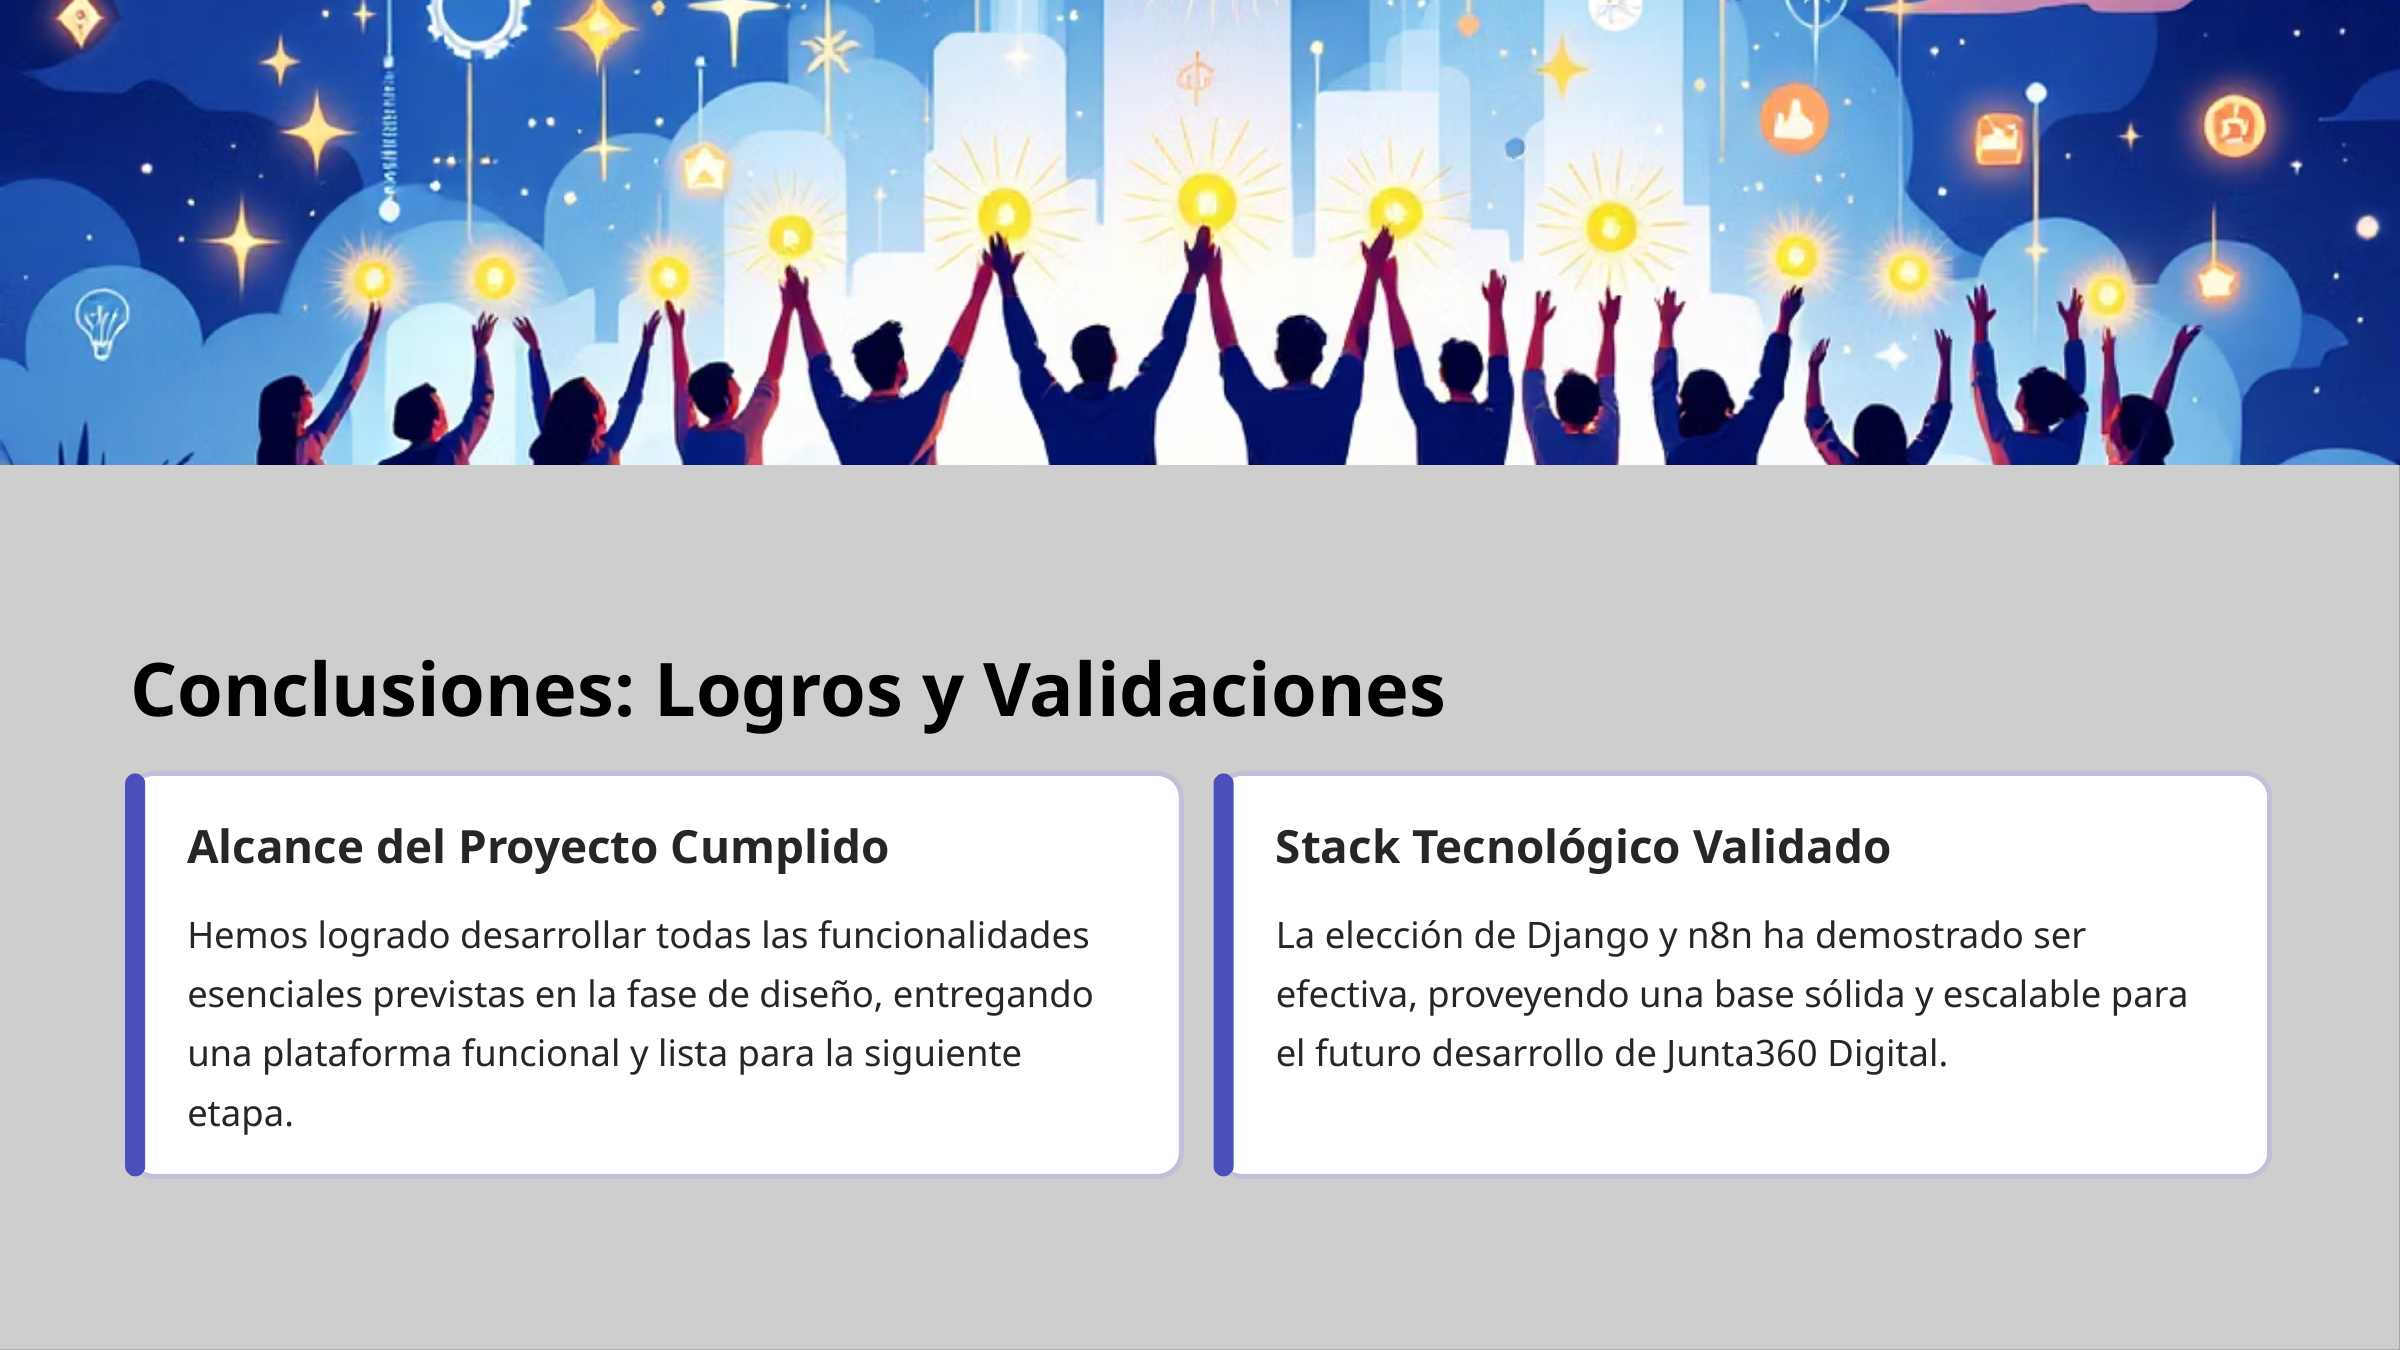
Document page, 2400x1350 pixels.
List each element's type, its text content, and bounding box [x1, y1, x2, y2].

text_box Hemos logrado desarrollar todas las funcionalidades esenciales previstas en la fase de diseño, entregando una plataforma funcional y lista para la siguiente etapa. [187, 896, 1140, 1135]
text_box [125, 773, 146, 1177]
text_box [0, 466, 2400, 1350]
picture [0, 0, 2400, 466]
text_box [1231, 773, 2270, 1177]
text_box La elección de Django y n8n ha demostrado ser efectiva, proveyendo una base sólida y escalable para el futuro desarrollo de Junta360 Digital. [1275, 896, 2228, 1075]
text_box [143, 773, 1182, 1177]
text_box [1213, 773, 1234, 1177]
text_box Alcance del Proyecto Cumplido [187, 815, 897, 874]
text_box Stack Tecnológico Validado [1275, 815, 1904, 874]
text_box Conclusiones: Logros y Validaciones [130, 638, 1467, 732]
